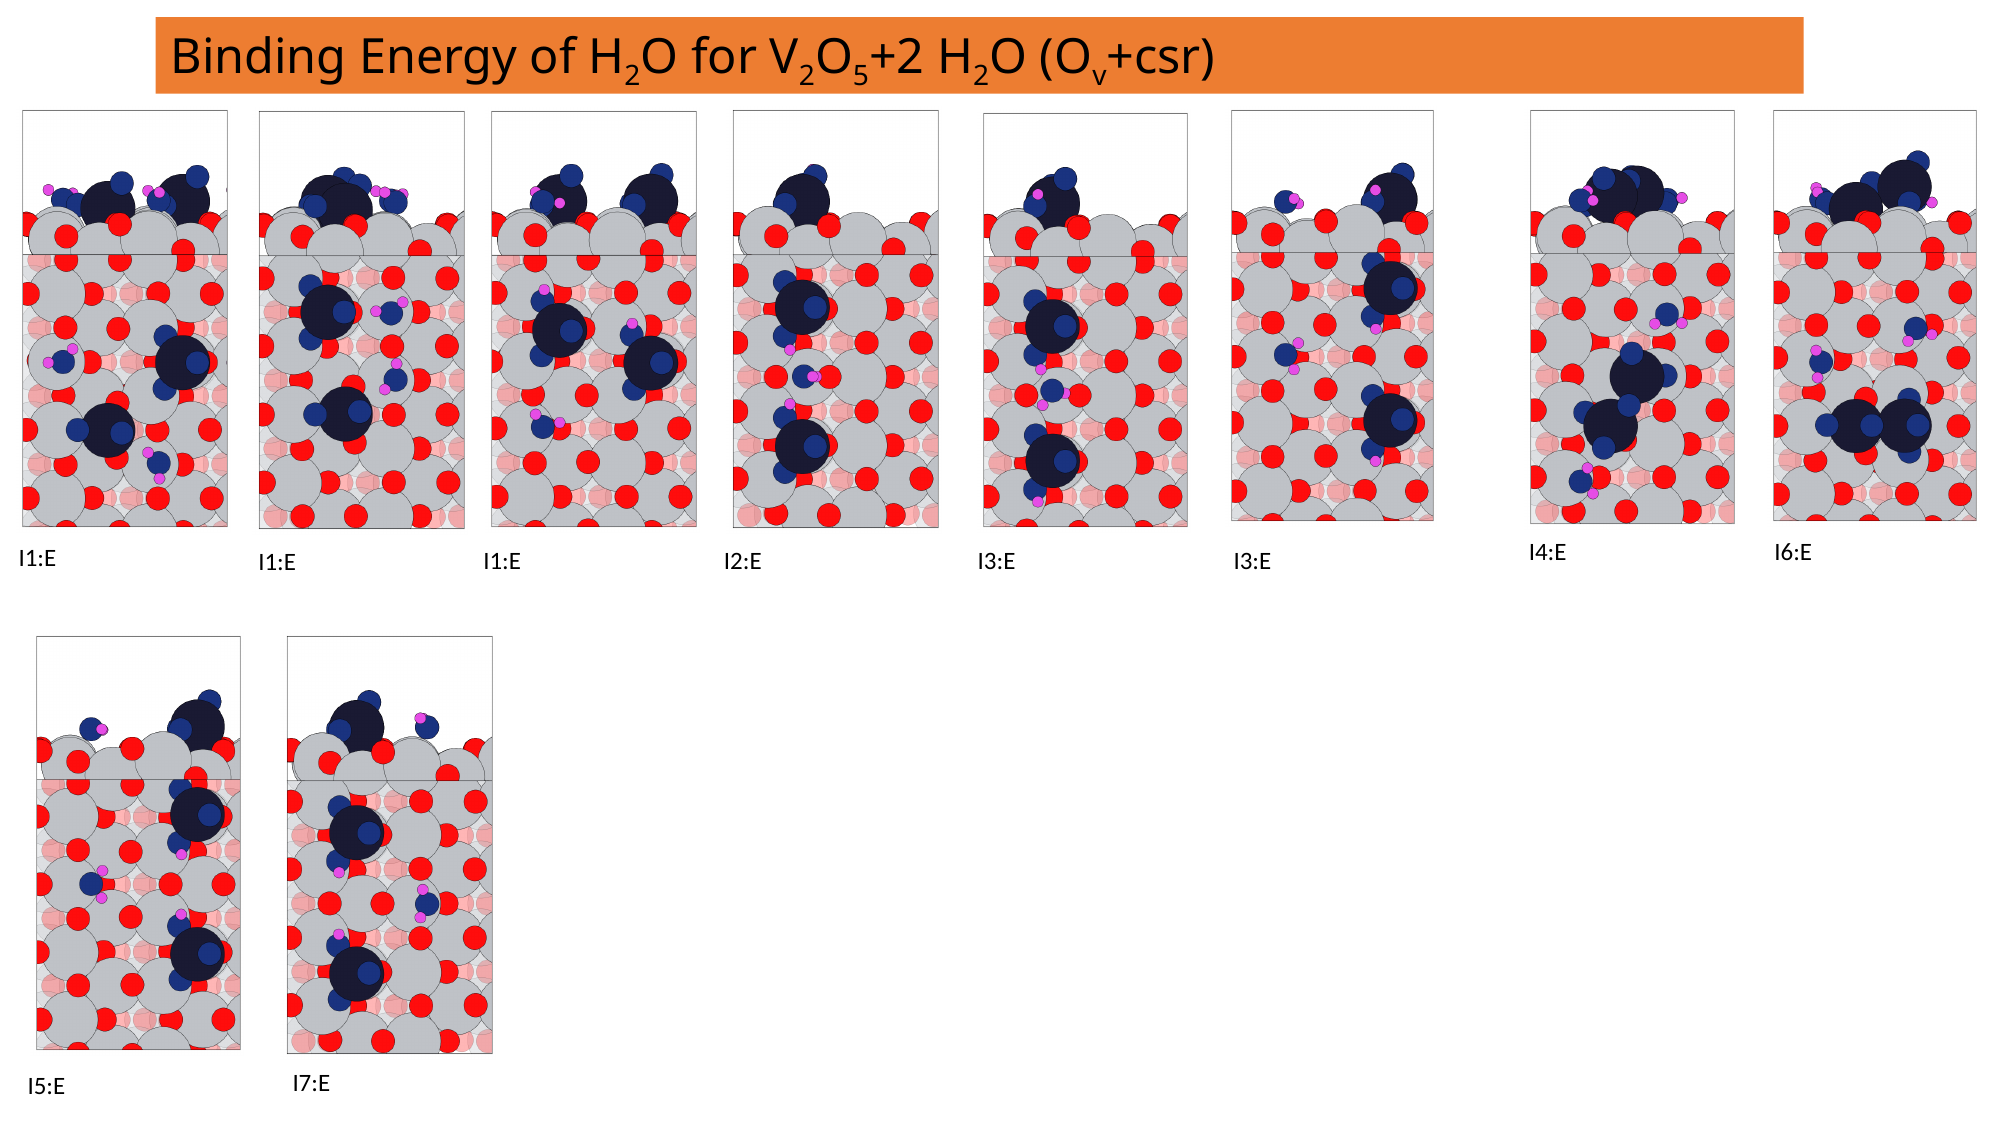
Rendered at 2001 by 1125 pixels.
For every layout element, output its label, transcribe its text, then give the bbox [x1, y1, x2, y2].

picture [1225, 106, 1437, 527]
picture [280, 632, 496, 1060]
picture [1524, 106, 1738, 530]
picture [977, 109, 1191, 533]
picture [1767, 106, 1980, 527]
picture [485, 107, 700, 533]
picture [726, 106, 942, 534]
picture [16, 106, 231, 533]
title Binding Energy of H2O for V2O5+2 H2O (Ov+csr) [155, 17, 1804, 94]
picture [30, 632, 244, 1056]
picture [252, 107, 468, 535]
